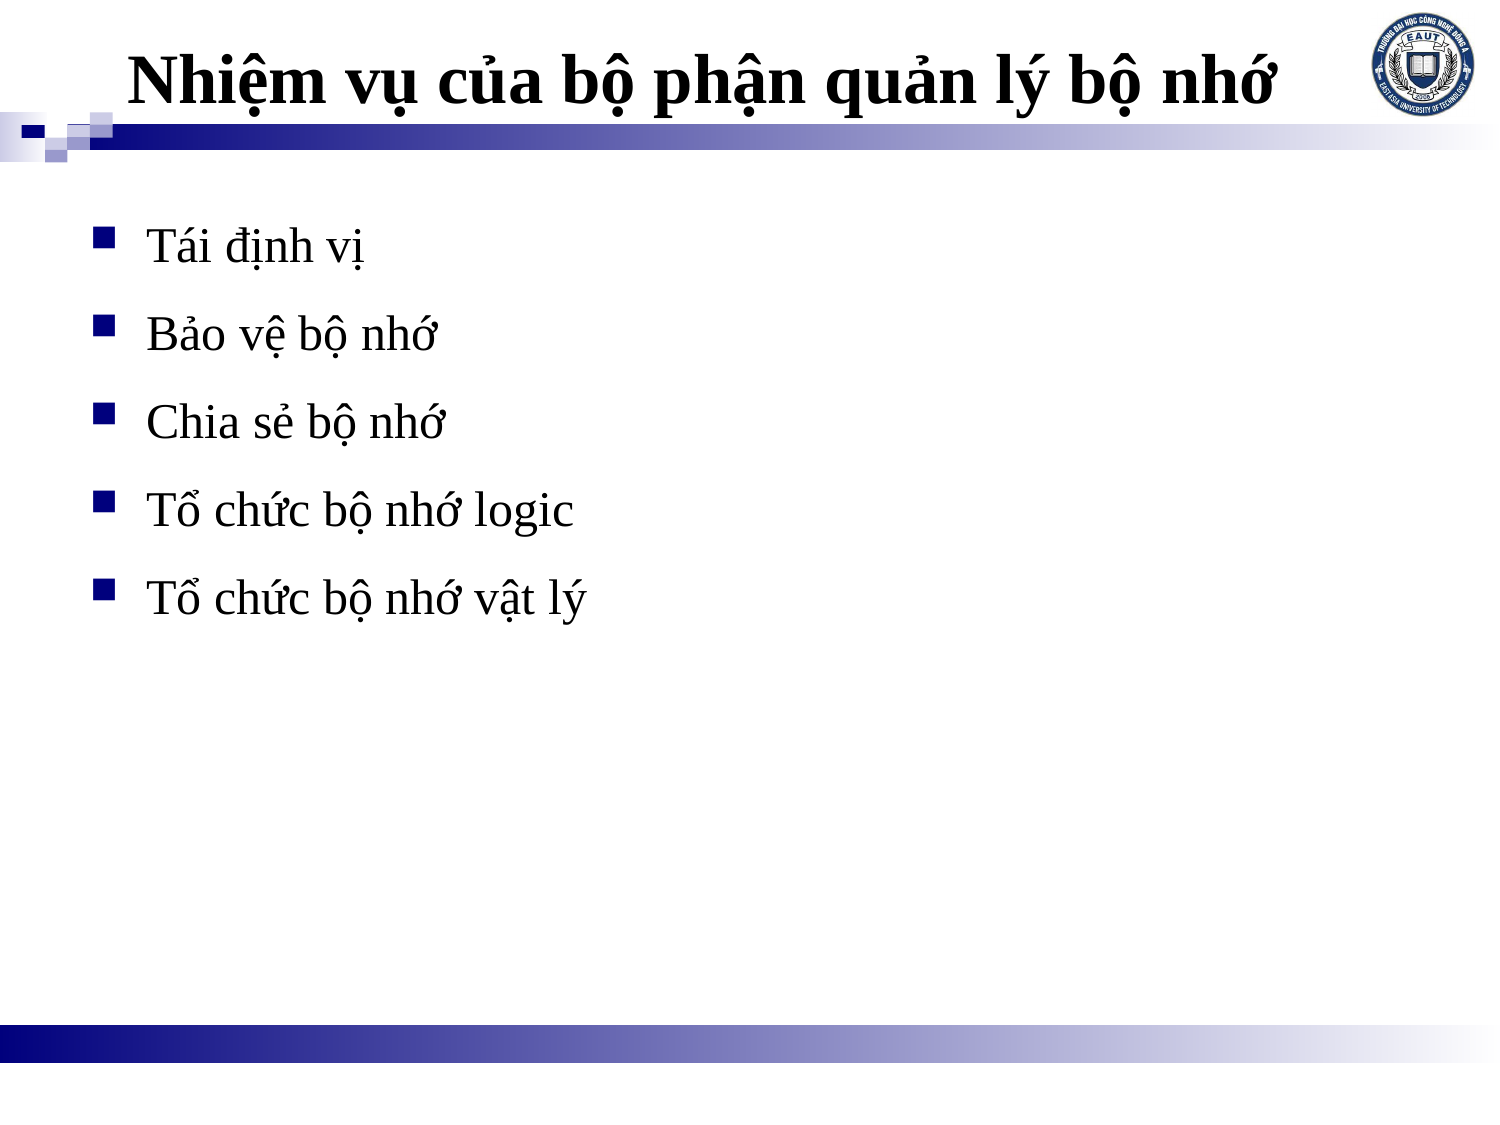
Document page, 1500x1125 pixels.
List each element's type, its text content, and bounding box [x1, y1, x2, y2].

list Tái định vị Bảo vệ bộ nhớ Chia sẻ bộ nhớ Tổ chức bộ nhớ logic Tổ chức bộ nhớ vật lý [75, 187, 1425, 963]
title Nhiệm vụ của bộ phận quản lý bộ nhớ [112, 24, 1463, 150]
